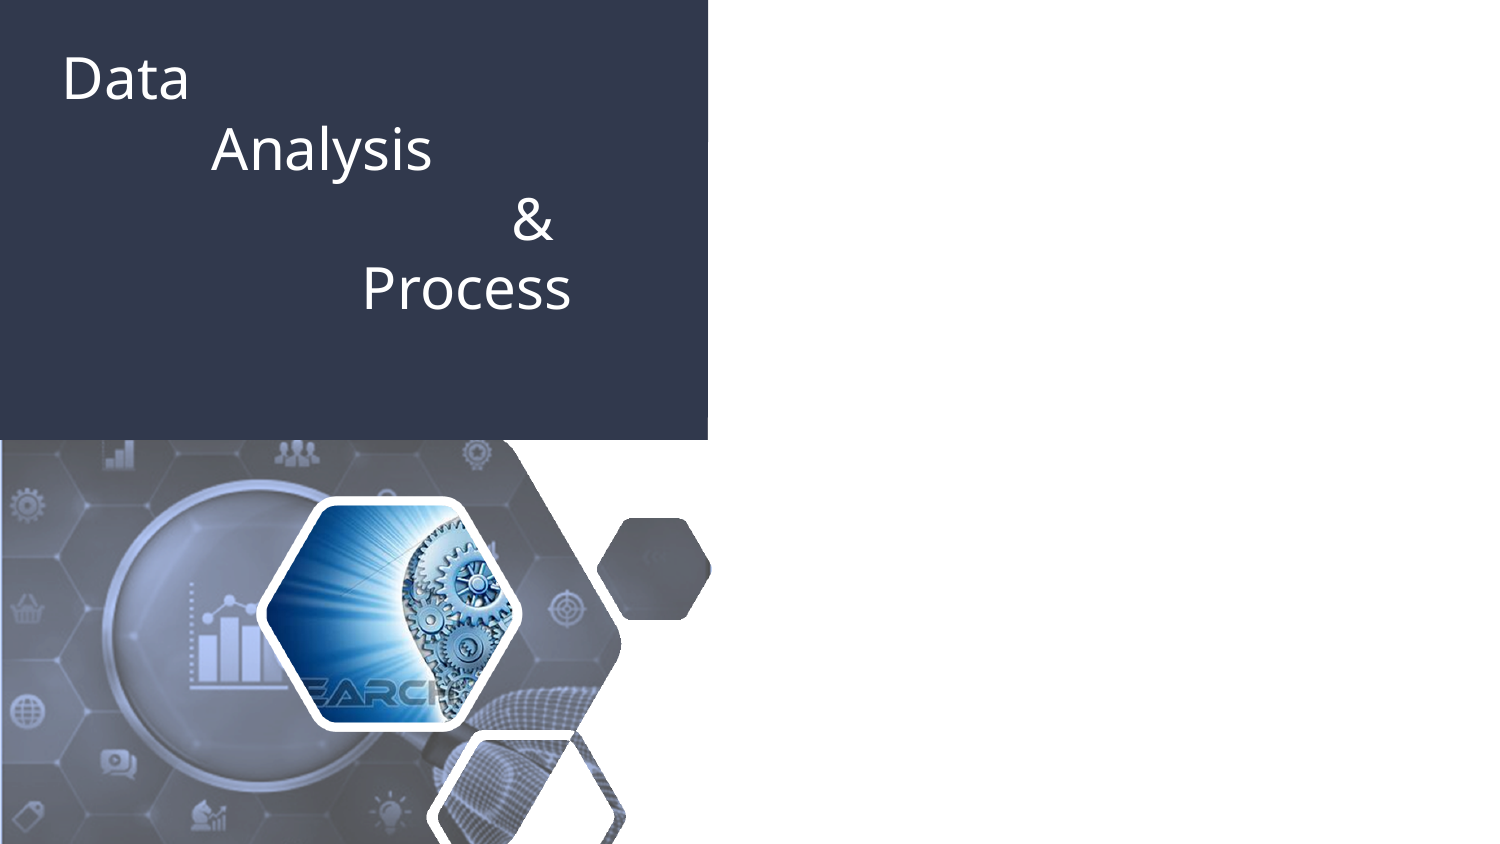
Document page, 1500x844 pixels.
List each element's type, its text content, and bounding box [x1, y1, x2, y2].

title Data Analysis & Process [46, 26, 655, 414]
picture [0, 440, 712, 844]
